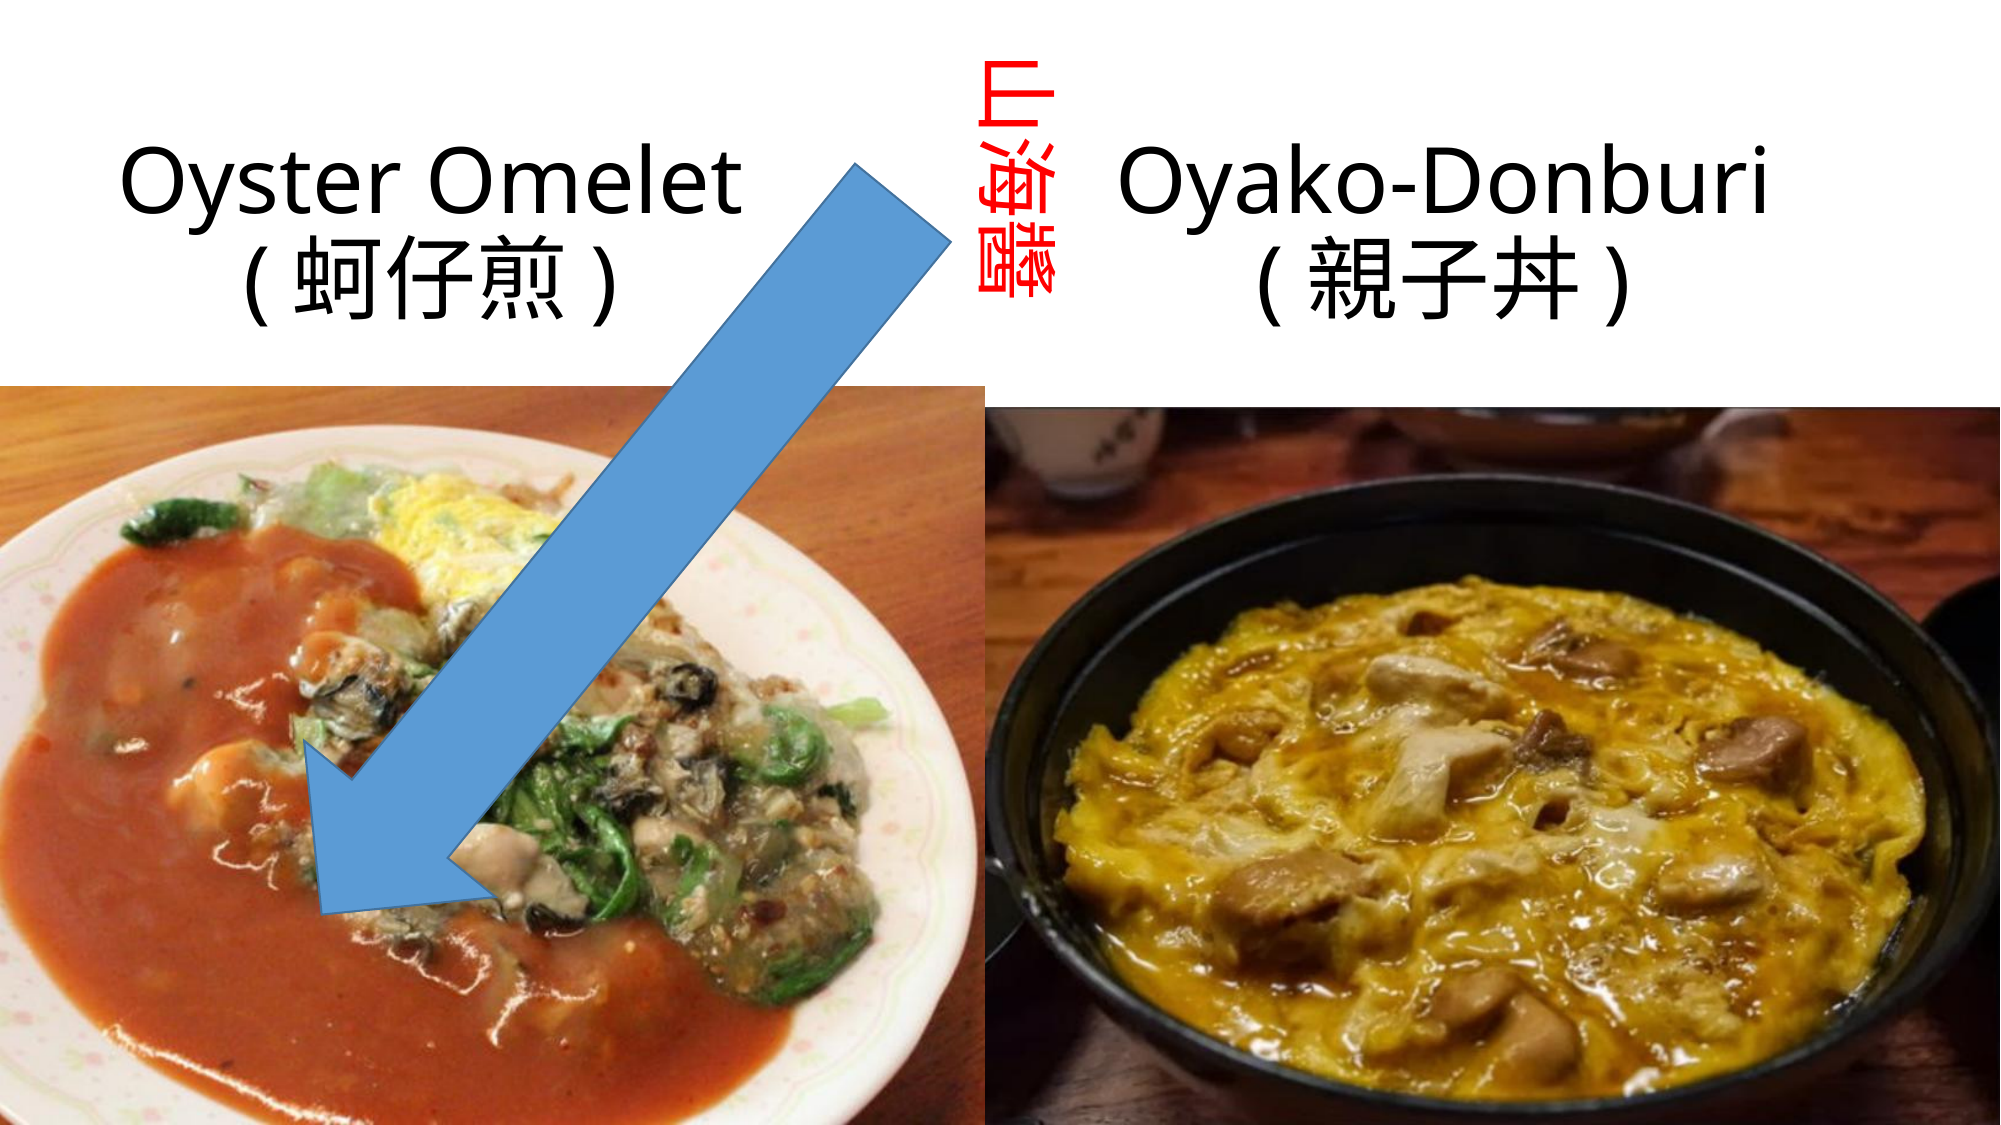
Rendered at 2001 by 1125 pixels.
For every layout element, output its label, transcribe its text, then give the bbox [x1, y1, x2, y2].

title Oyster Omelet (蚵仔煎) [69, 124, 793, 343]
text_box Oyako-Donburi (親子丼) [1013, 62, 1875, 405]
text_box 山海醬 [944, 37, 1076, 318]
text_box [672, 162, 944, 386]
picture [0, 386, 2000, 1125]
